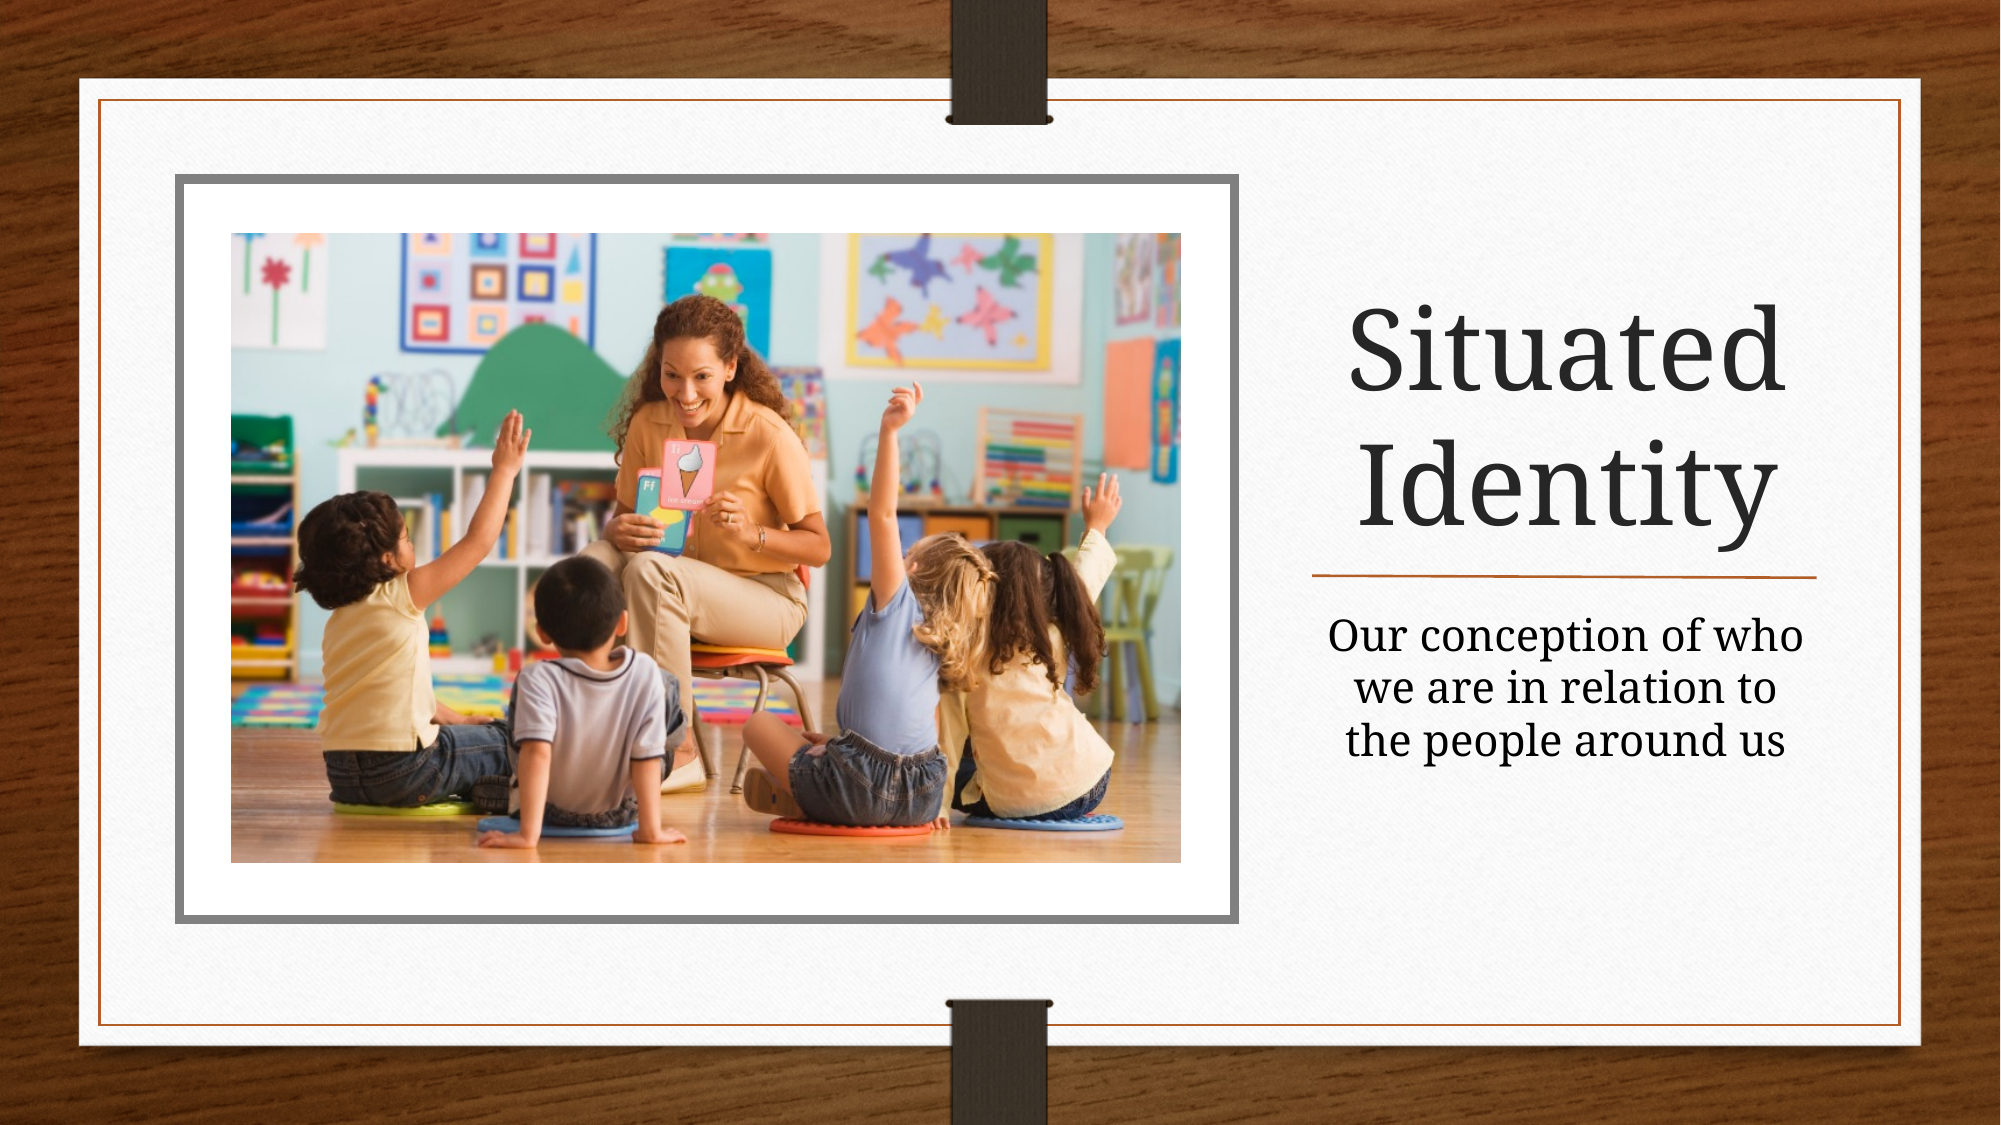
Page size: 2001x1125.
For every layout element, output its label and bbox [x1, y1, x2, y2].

text_box [0, 0, 2000, 1125]
list [231, 233, 1181, 863]
